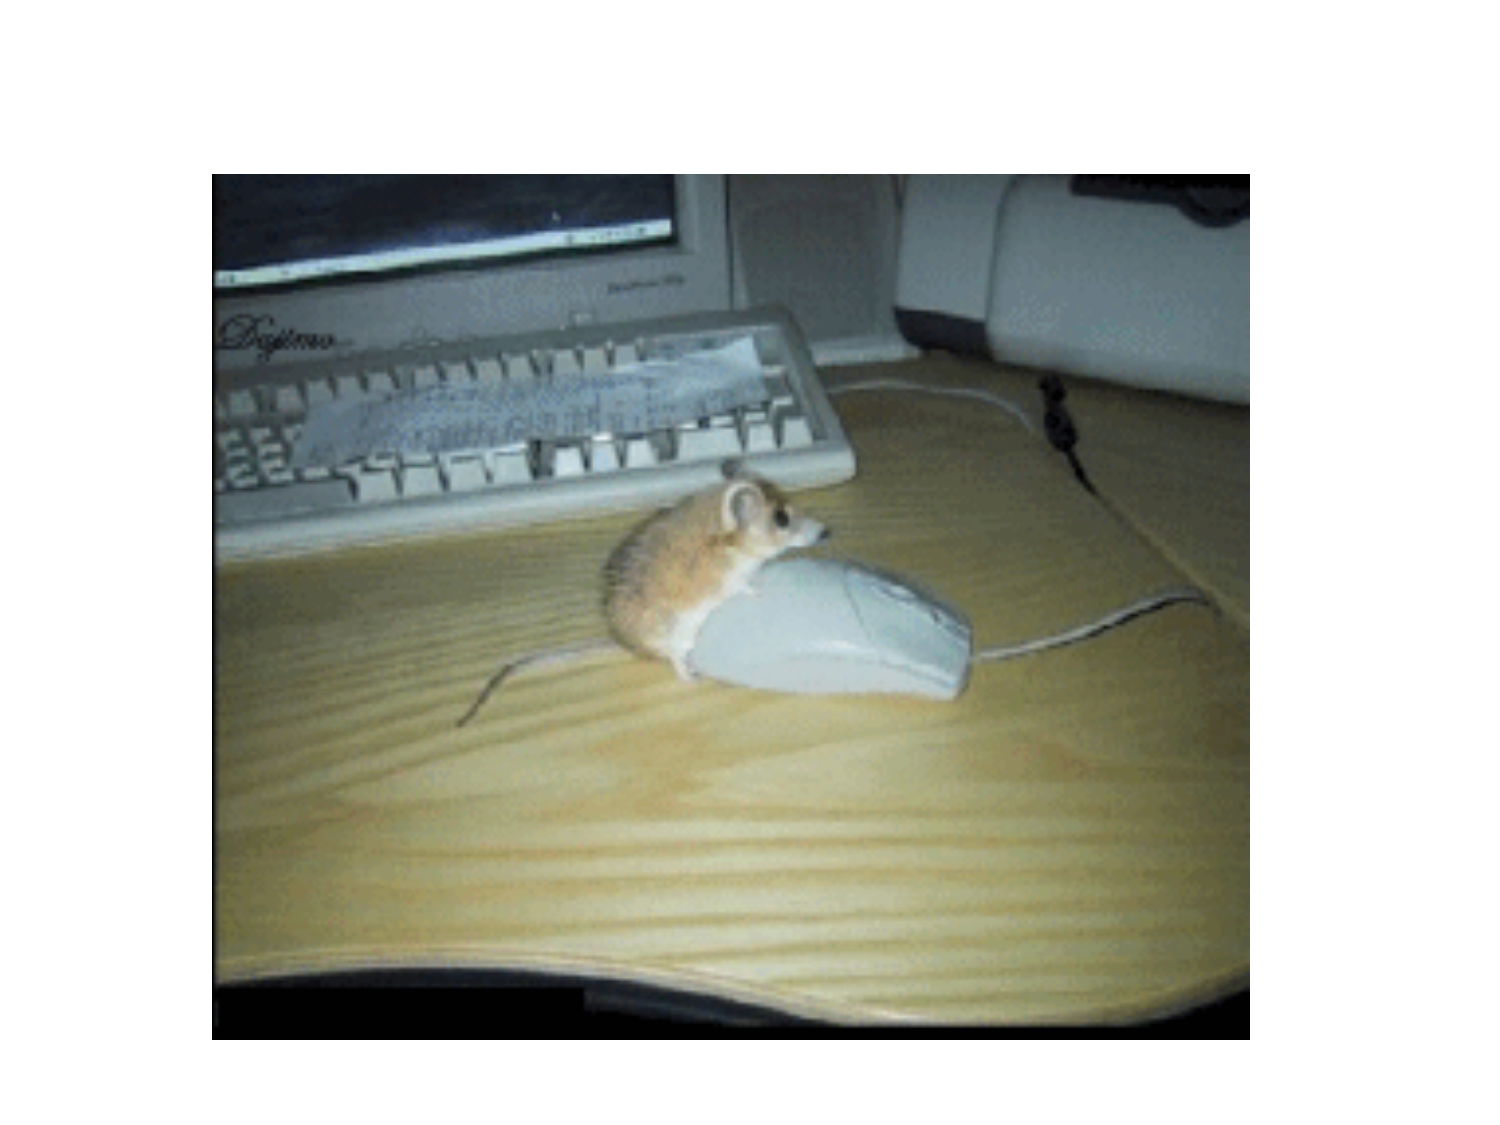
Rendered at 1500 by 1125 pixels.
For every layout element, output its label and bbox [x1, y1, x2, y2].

list [212, 174, 1251, 1040]
